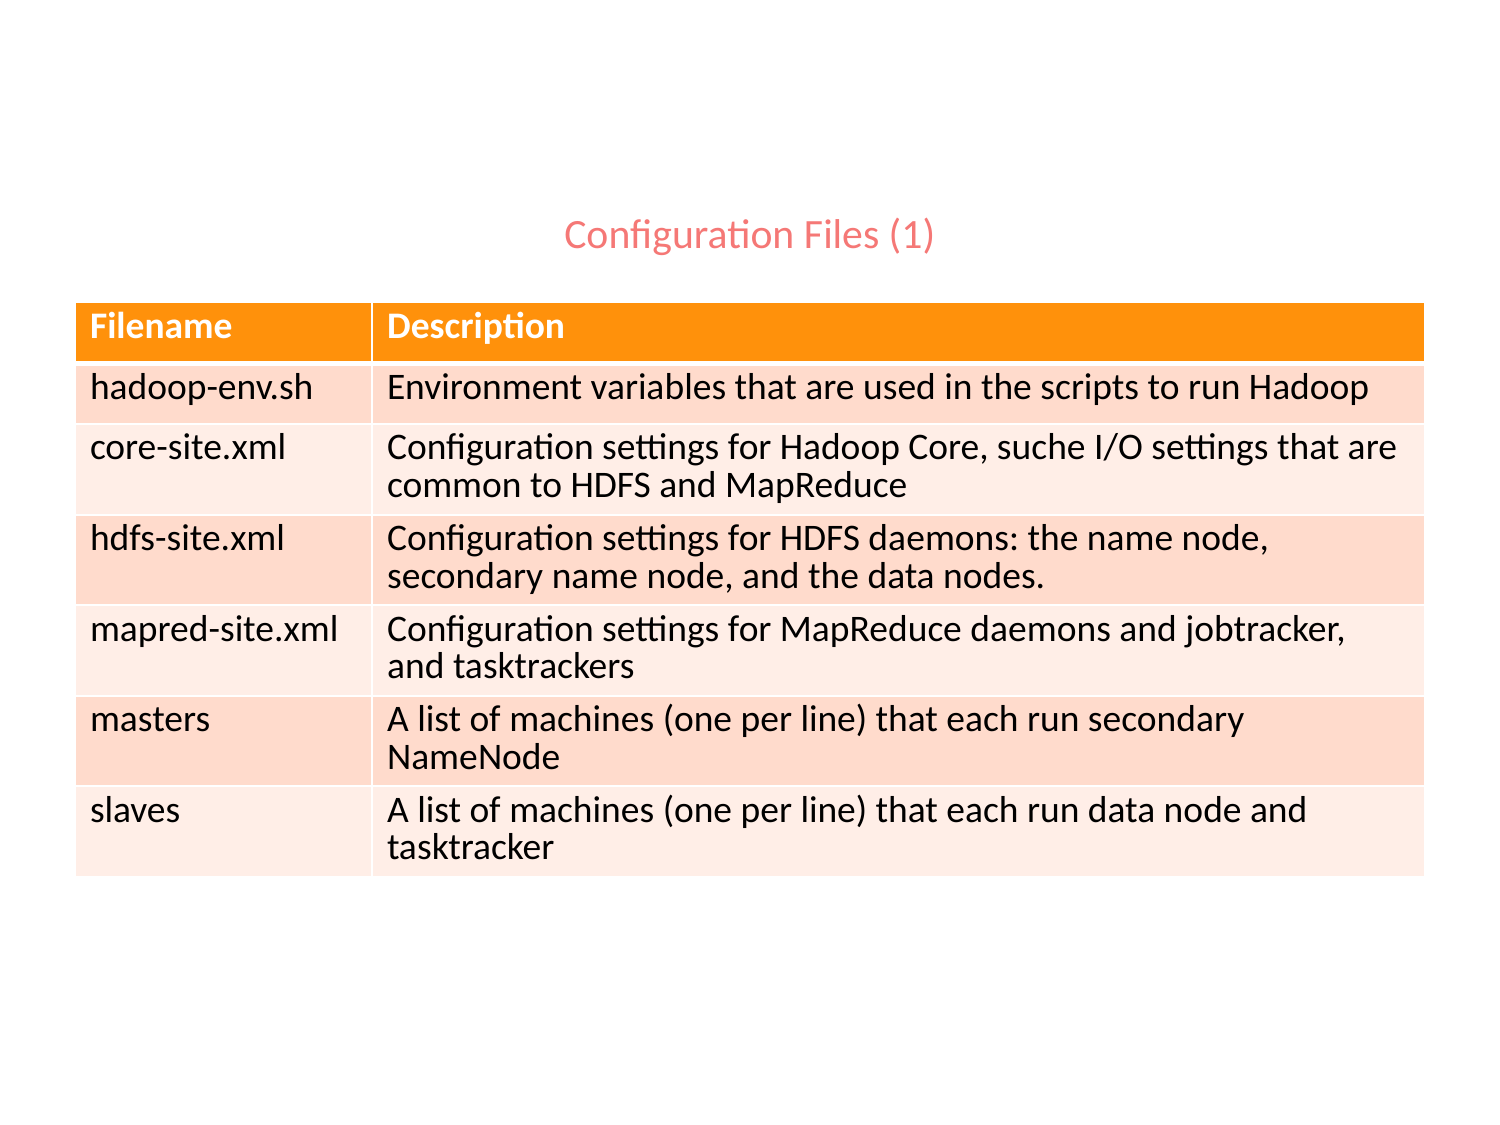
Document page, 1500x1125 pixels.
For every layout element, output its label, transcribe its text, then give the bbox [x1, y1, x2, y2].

table_cell Configuration settings for MapReduce daemons and jobtracker, and tasktrackers [373, 606, 1424, 695]
title Configuration Files (1) [75, 172, 1425, 291]
table_cell Configuration settings for HDFS daemons: the name node, secondary name node, and the data nodes. [373, 516, 1424, 604]
table_cell Configuration settings for Hadoop Core, suche I/O settings that are common to HDFS and MapReduce [373, 425, 1424, 514]
table_header Filename [76, 303, 371, 361]
table_cell mapred-site.xml [76, 606, 371, 695]
table_cell masters [76, 697, 371, 785]
table_cell hadoop-env.sh [76, 366, 371, 423]
table_header Description [373, 303, 1424, 361]
table_cell slaves [76, 787, 371, 876]
table_cell Environment variables that are used in the scripts to run Hadoop [373, 366, 1424, 423]
table_cell A list of machines (one per line) that each run secondary NameNode [373, 697, 1424, 785]
table_cell A list of machines (one per line) that each run data node and tasktracker [373, 787, 1424, 876]
table_cell hdfs-site.xml [76, 516, 371, 604]
table_cell core-site.xml [76, 425, 371, 514]
